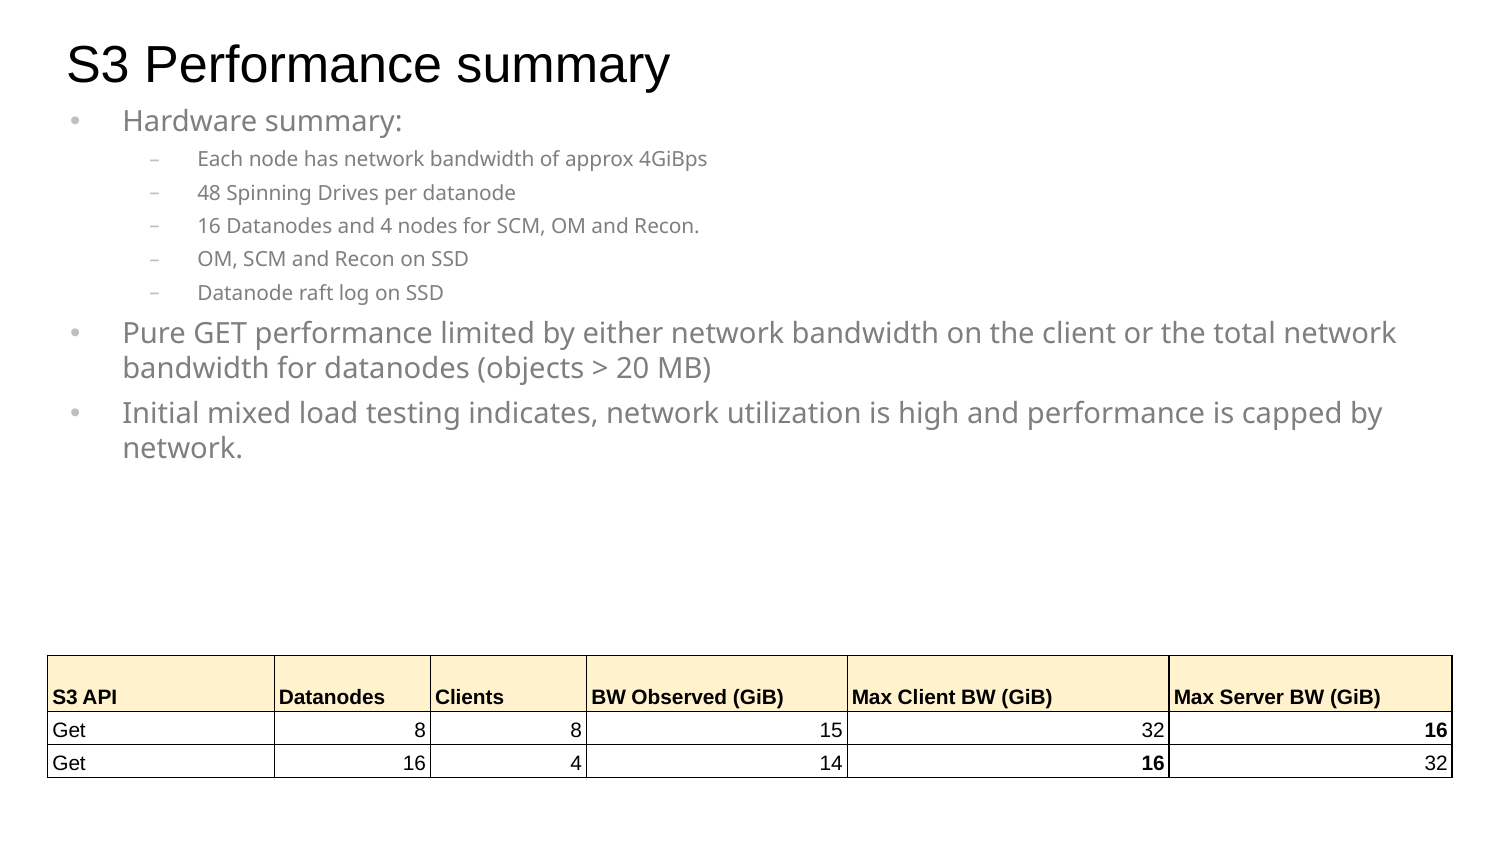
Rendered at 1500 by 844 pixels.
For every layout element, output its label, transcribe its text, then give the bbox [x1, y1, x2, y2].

title S3 Performance summary [51, 0, 1449, 123]
table_cell Get [48, 712, 274, 744]
list Hardware summary: Each node has network bandwidth of approx 4GiBps 48 Spinning Drives per datanode 16 Datanodes and 4 nodes for SCM, OM and Recon. OM, SCM and Recon on SSD Datanode raft log on SSD Pure GET performance limited by either network bandwidth on the client or the total network bandwidth for datanodes (objects > 20 MB) Initial mixed load testing indicates, network utilization is high and performance is capped by network. [32, 95, 1449, 656]
table_header Datanodes [275, 656, 430, 711]
table_cell Get [48, 745, 274, 777]
table_cell 16 [1170, 712, 1451, 744]
table_header Max Server BW (GiB) [1170, 656, 1451, 711]
table_cell 15 [587, 712, 847, 744]
table_header BW Observed (GiB) [587, 656, 847, 711]
table_cell 16 [275, 745, 430, 777]
table_cell 16 [848, 745, 1168, 777]
table_header S3 API [48, 656, 274, 711]
table_header Max Client BW (GiB) [848, 656, 1168, 711]
table_cell 8 [275, 712, 430, 744]
table_cell 32 [848, 712, 1168, 744]
table_cell 32 [1170, 745, 1451, 777]
table_header Clients [431, 656, 586, 711]
table_cell 14 [587, 745, 847, 777]
table_cell 8 [431, 712, 586, 744]
table_cell 4 [431, 745, 586, 777]
